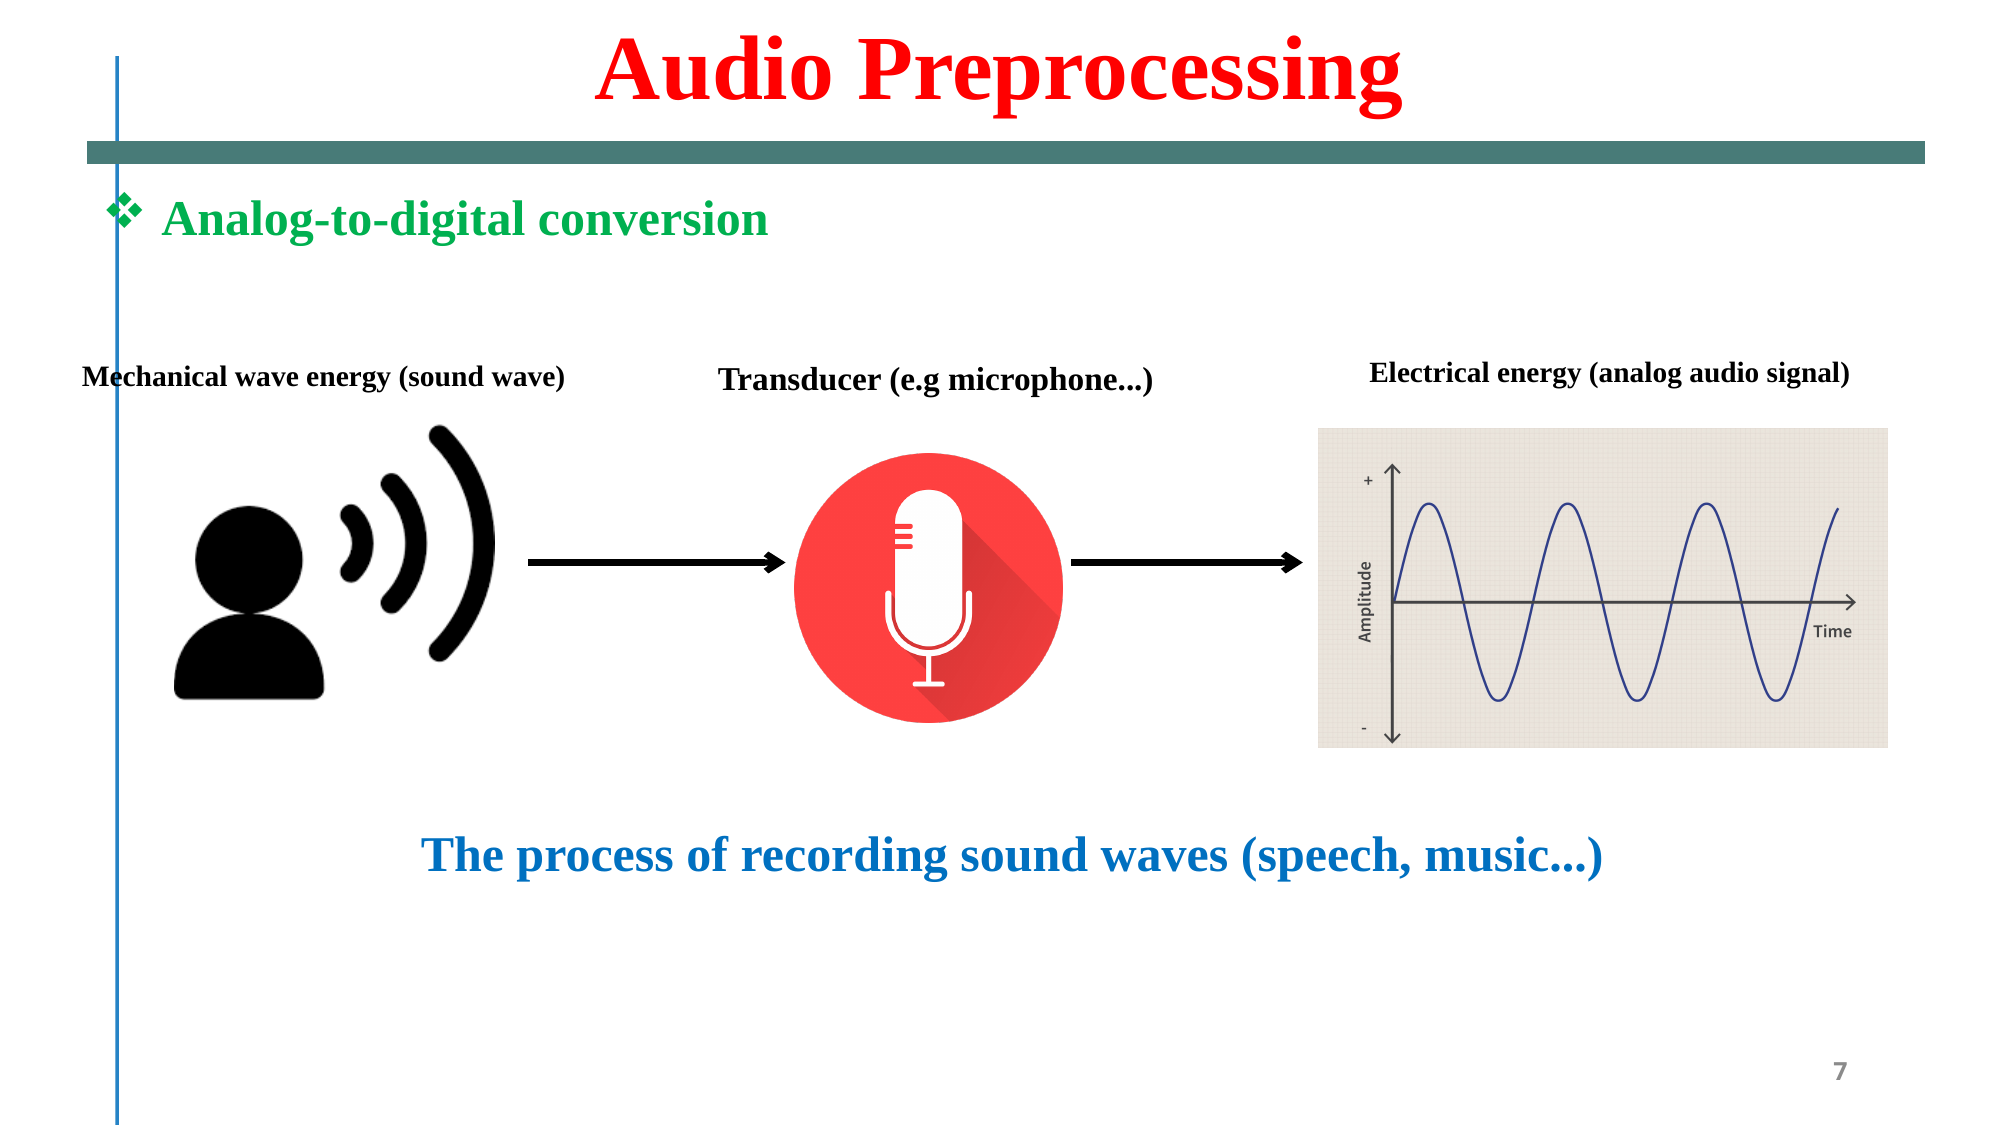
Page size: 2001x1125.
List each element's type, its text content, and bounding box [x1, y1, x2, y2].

slide_number 7 [1412, 1042, 1863, 1103]
text_box The process of recording sound waves (speech, music...) [94, 805, 1931, 924]
text_box Electrical energy (analog audio signal) [1338, 340, 1868, 428]
text_box Analog-to-digital conversion [87, 184, 1924, 285]
title Audio Preprocessing [137, 0, 1863, 141]
text_box [87, 141, 1925, 164]
text_box Transducer (e.g microphone...) [664, 343, 1193, 438]
picture [174, 402, 495, 723]
picture [1318, 428, 1888, 749]
picture [794, 453, 1063, 723]
text_box Mechanical wave energy (sound wave) [52, 343, 582, 438]
